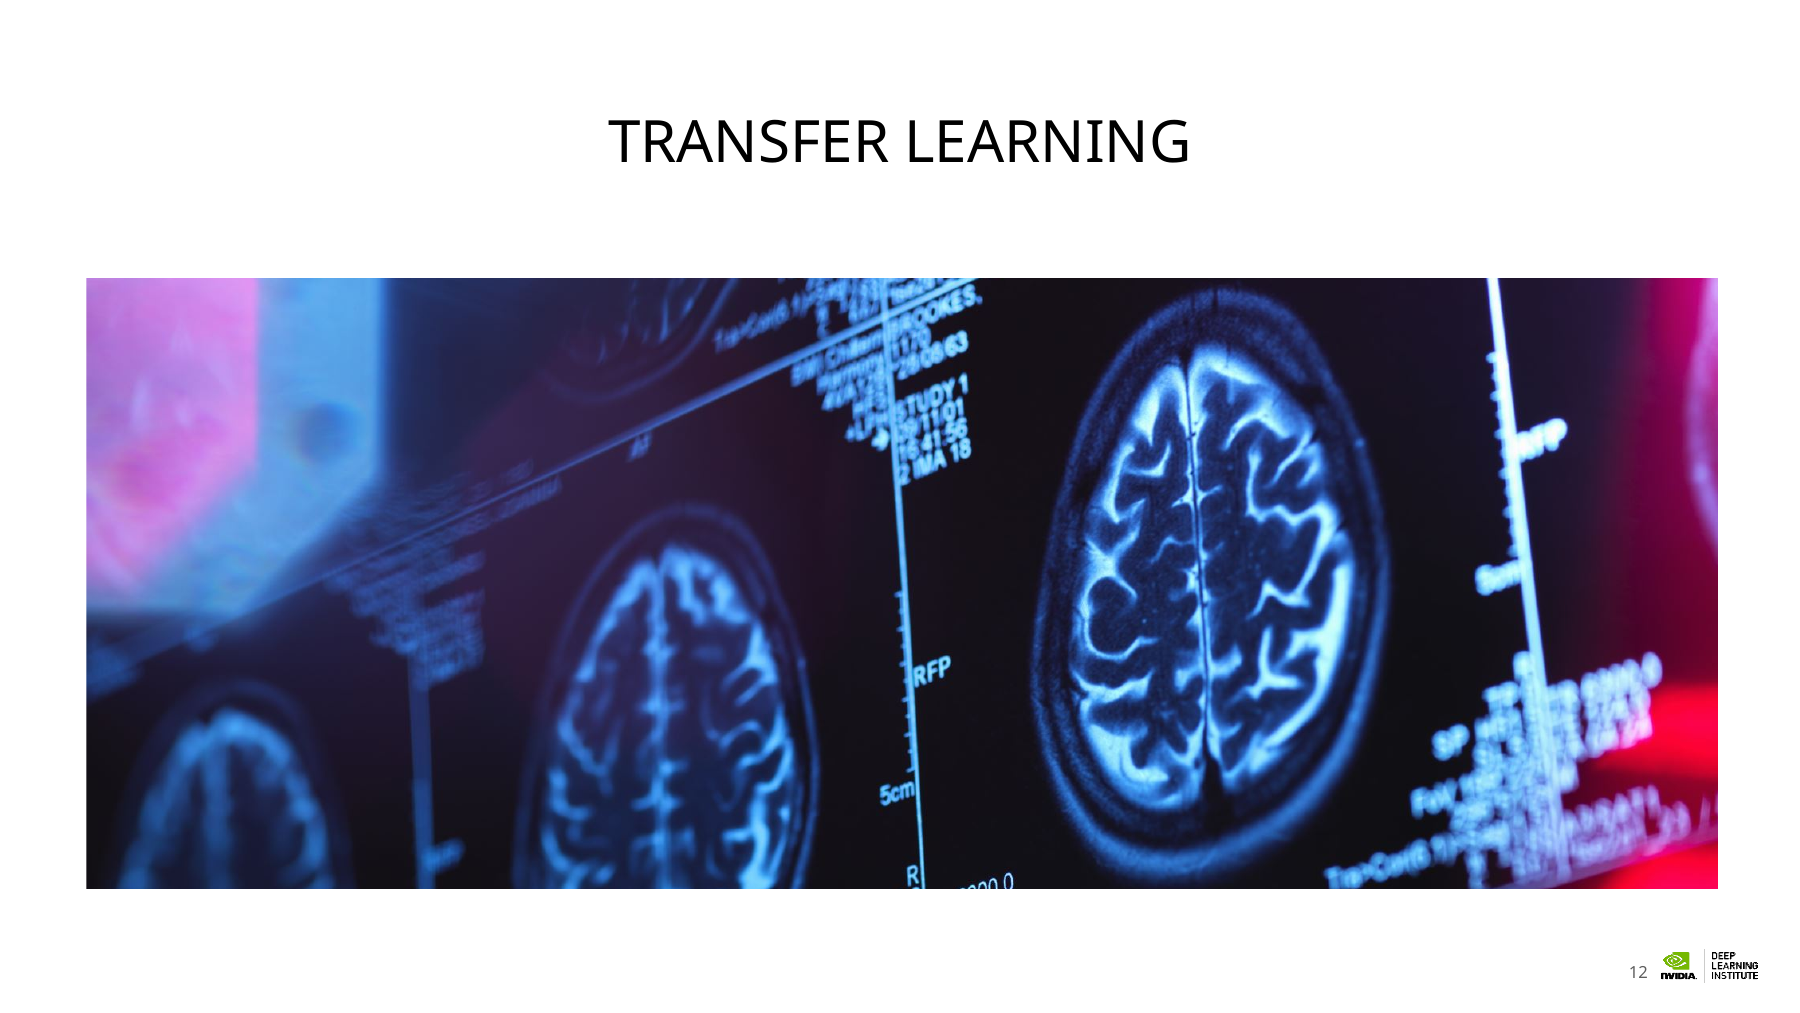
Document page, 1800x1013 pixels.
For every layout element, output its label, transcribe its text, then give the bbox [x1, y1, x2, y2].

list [86, 277, 1719, 889]
title Transfer Learning [81, 85, 1719, 183]
picture [1661, 949, 1704, 983]
picture [1705, 949, 1758, 983]
